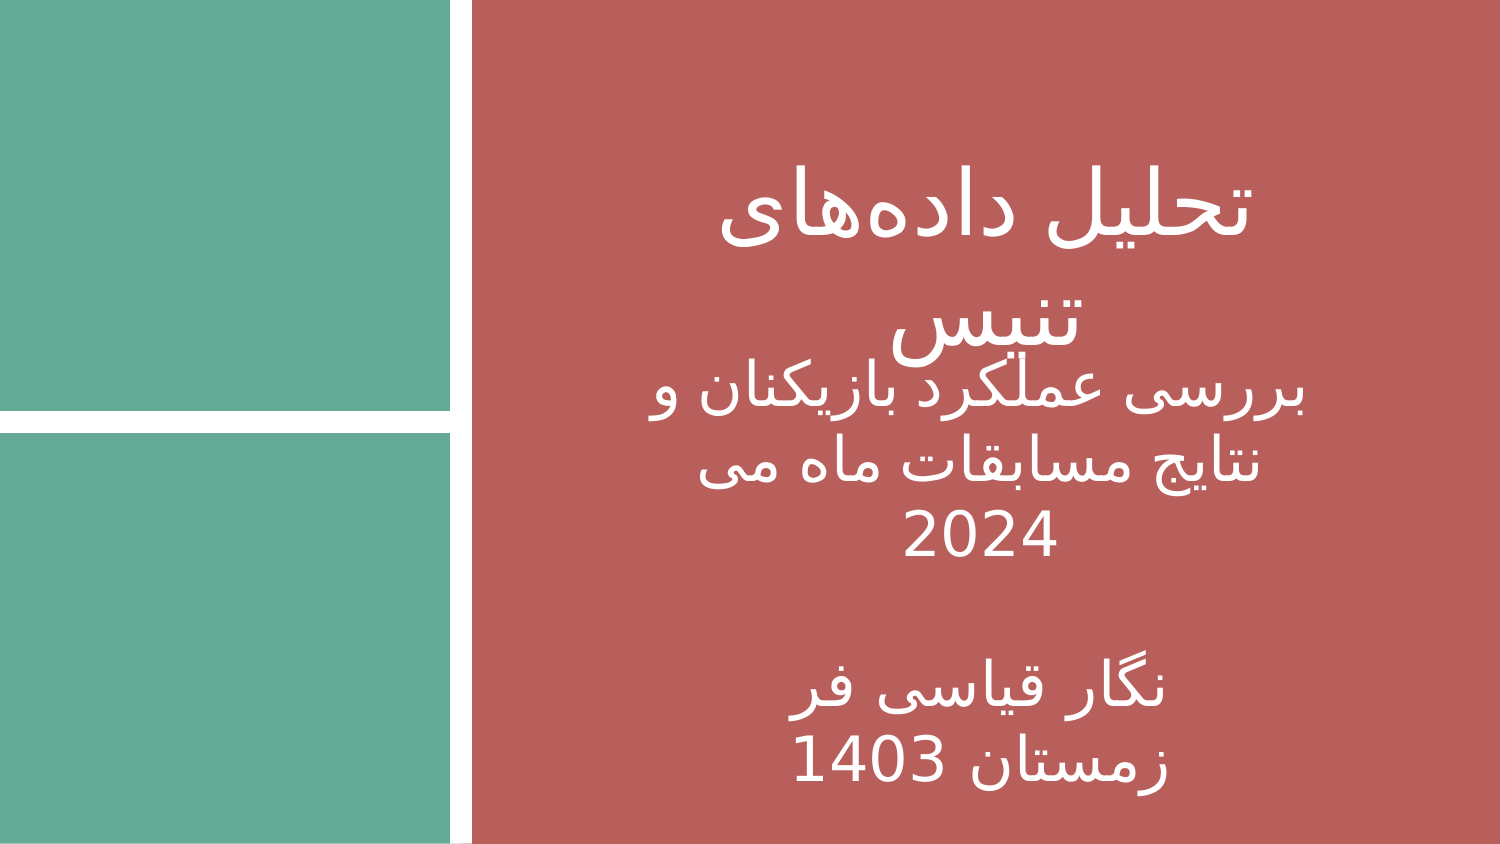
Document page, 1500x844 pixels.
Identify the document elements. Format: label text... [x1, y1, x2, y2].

text_box [472, 0, 1500, 844]
text_box [450, 0, 472, 844]
text_box [0, 411, 461, 433]
text_box [0, 433, 450, 844]
text_box بررسی عملکرد بازیکنان و نتایج مسابقات ماه می 2024 نگار قیاسی فر زمستان 1403 [628, 329, 1332, 809]
text_box [0, 0, 450, 411]
text_box تحلیل داده‌های تنیس [592, 129, 1380, 380]
